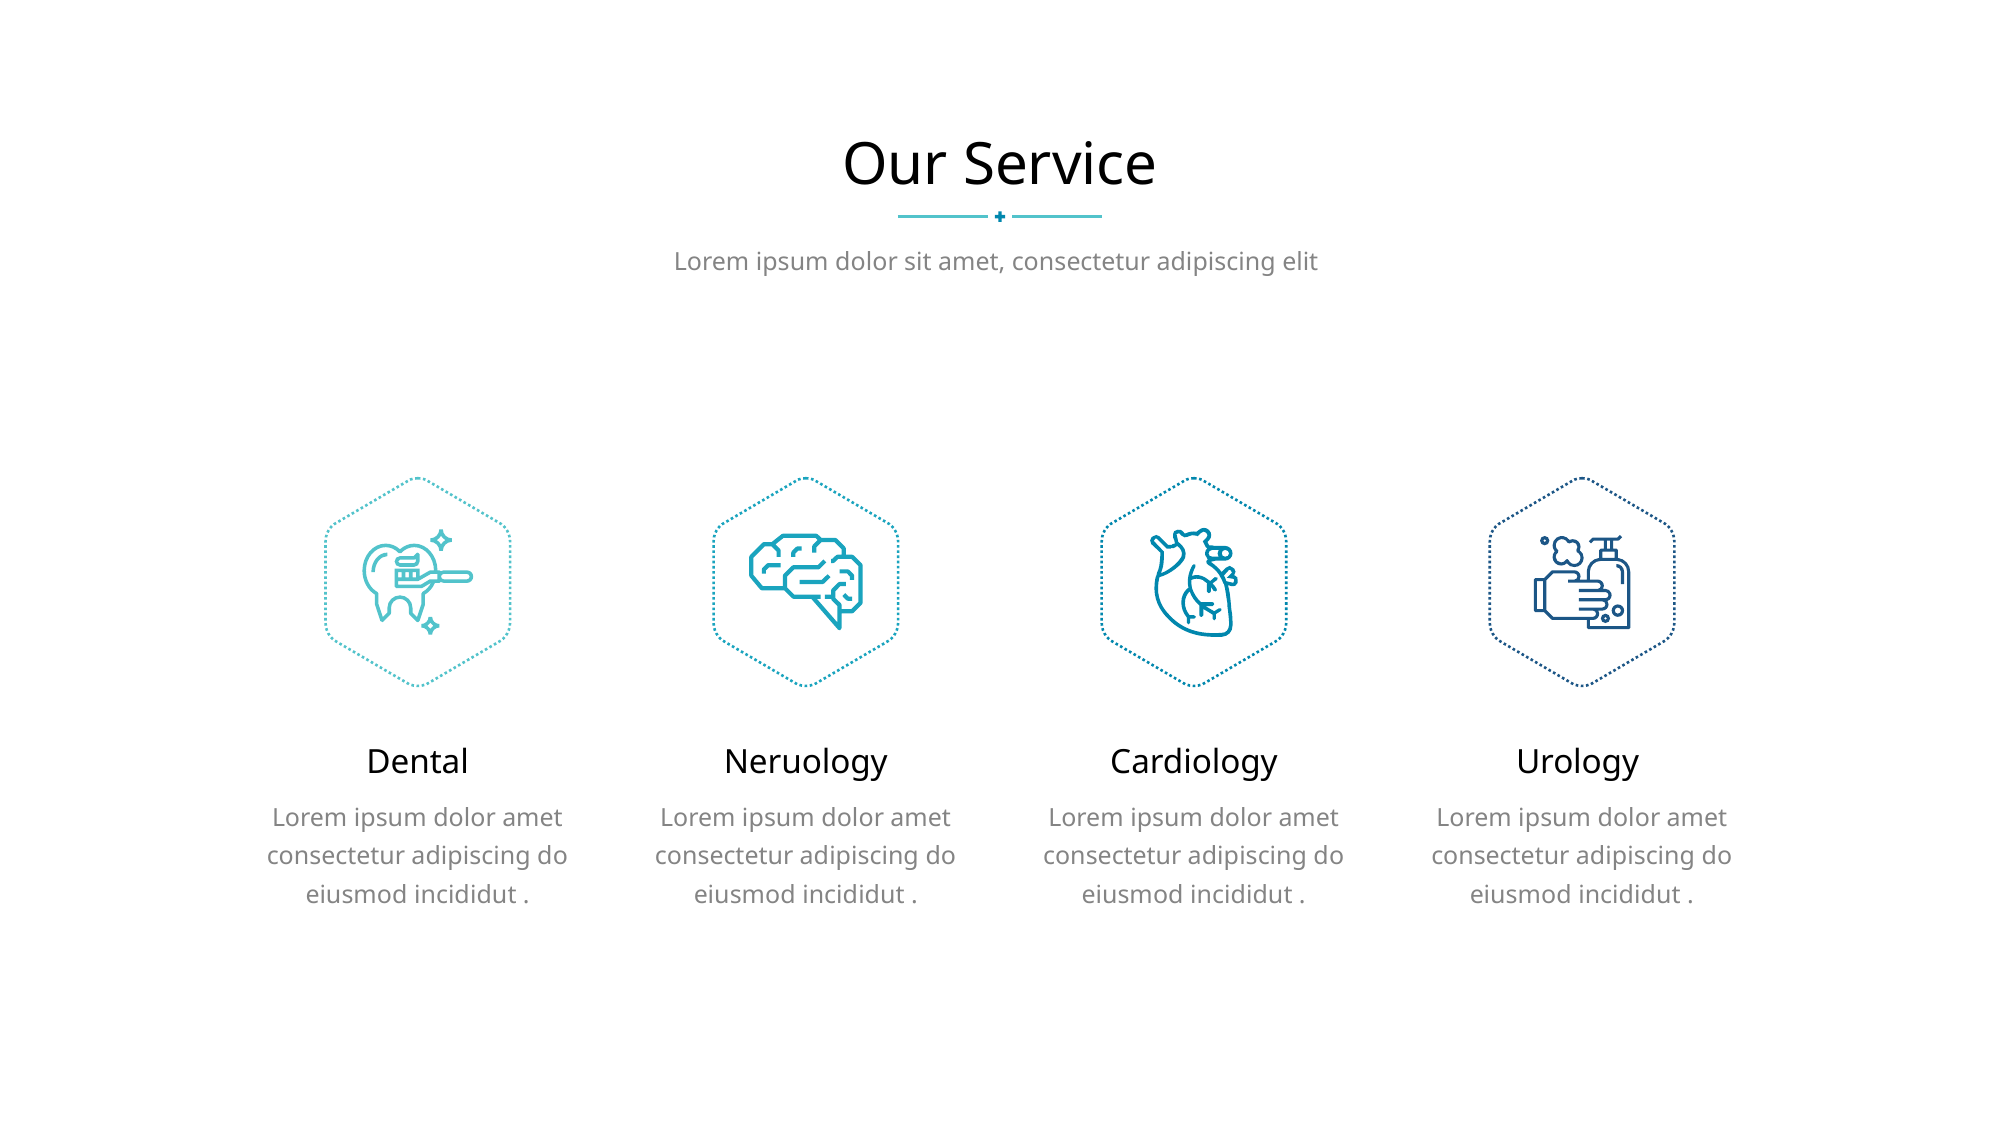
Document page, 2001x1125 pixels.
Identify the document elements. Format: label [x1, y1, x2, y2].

text_box [242, 478, 593, 915]
text_box [1019, 478, 1369, 915]
text_box [631, 478, 981, 915]
text_box [483, 118, 1517, 281]
text_box [1407, 478, 1757, 915]
